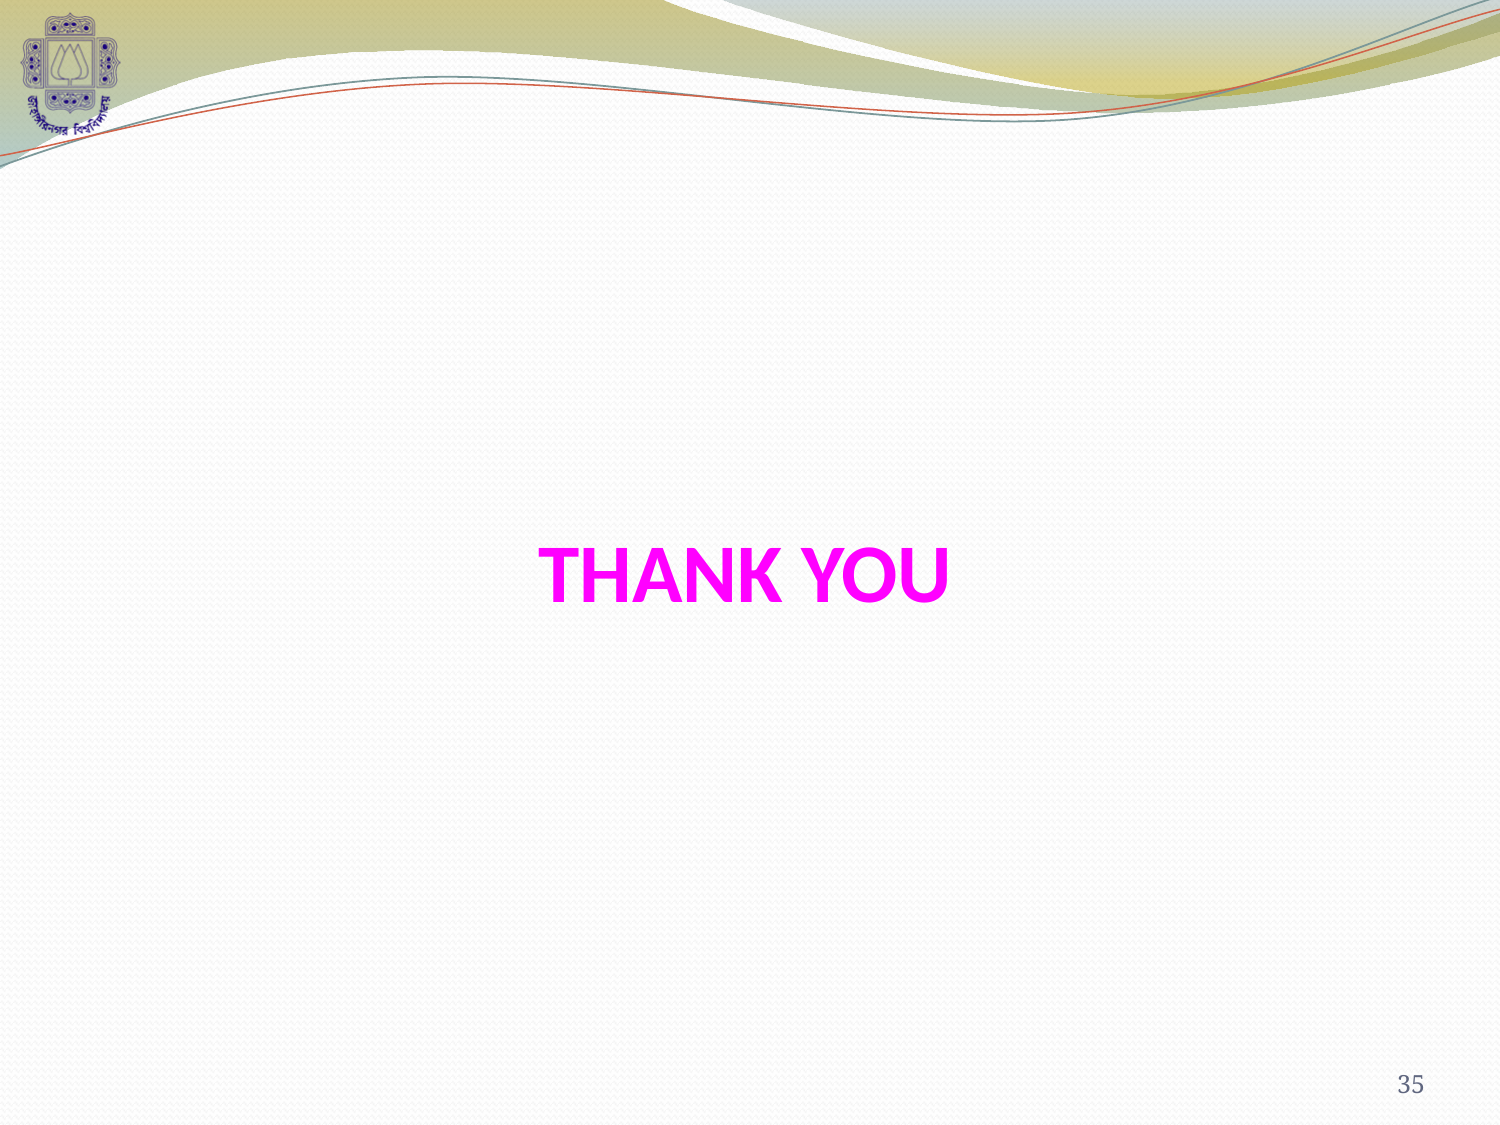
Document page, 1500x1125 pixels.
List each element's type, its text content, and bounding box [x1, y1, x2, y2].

picture [20, 12, 121, 136]
slide_number 35 [1299, 1042, 1425, 1103]
title THANK YOU [70, 492, 1421, 620]
